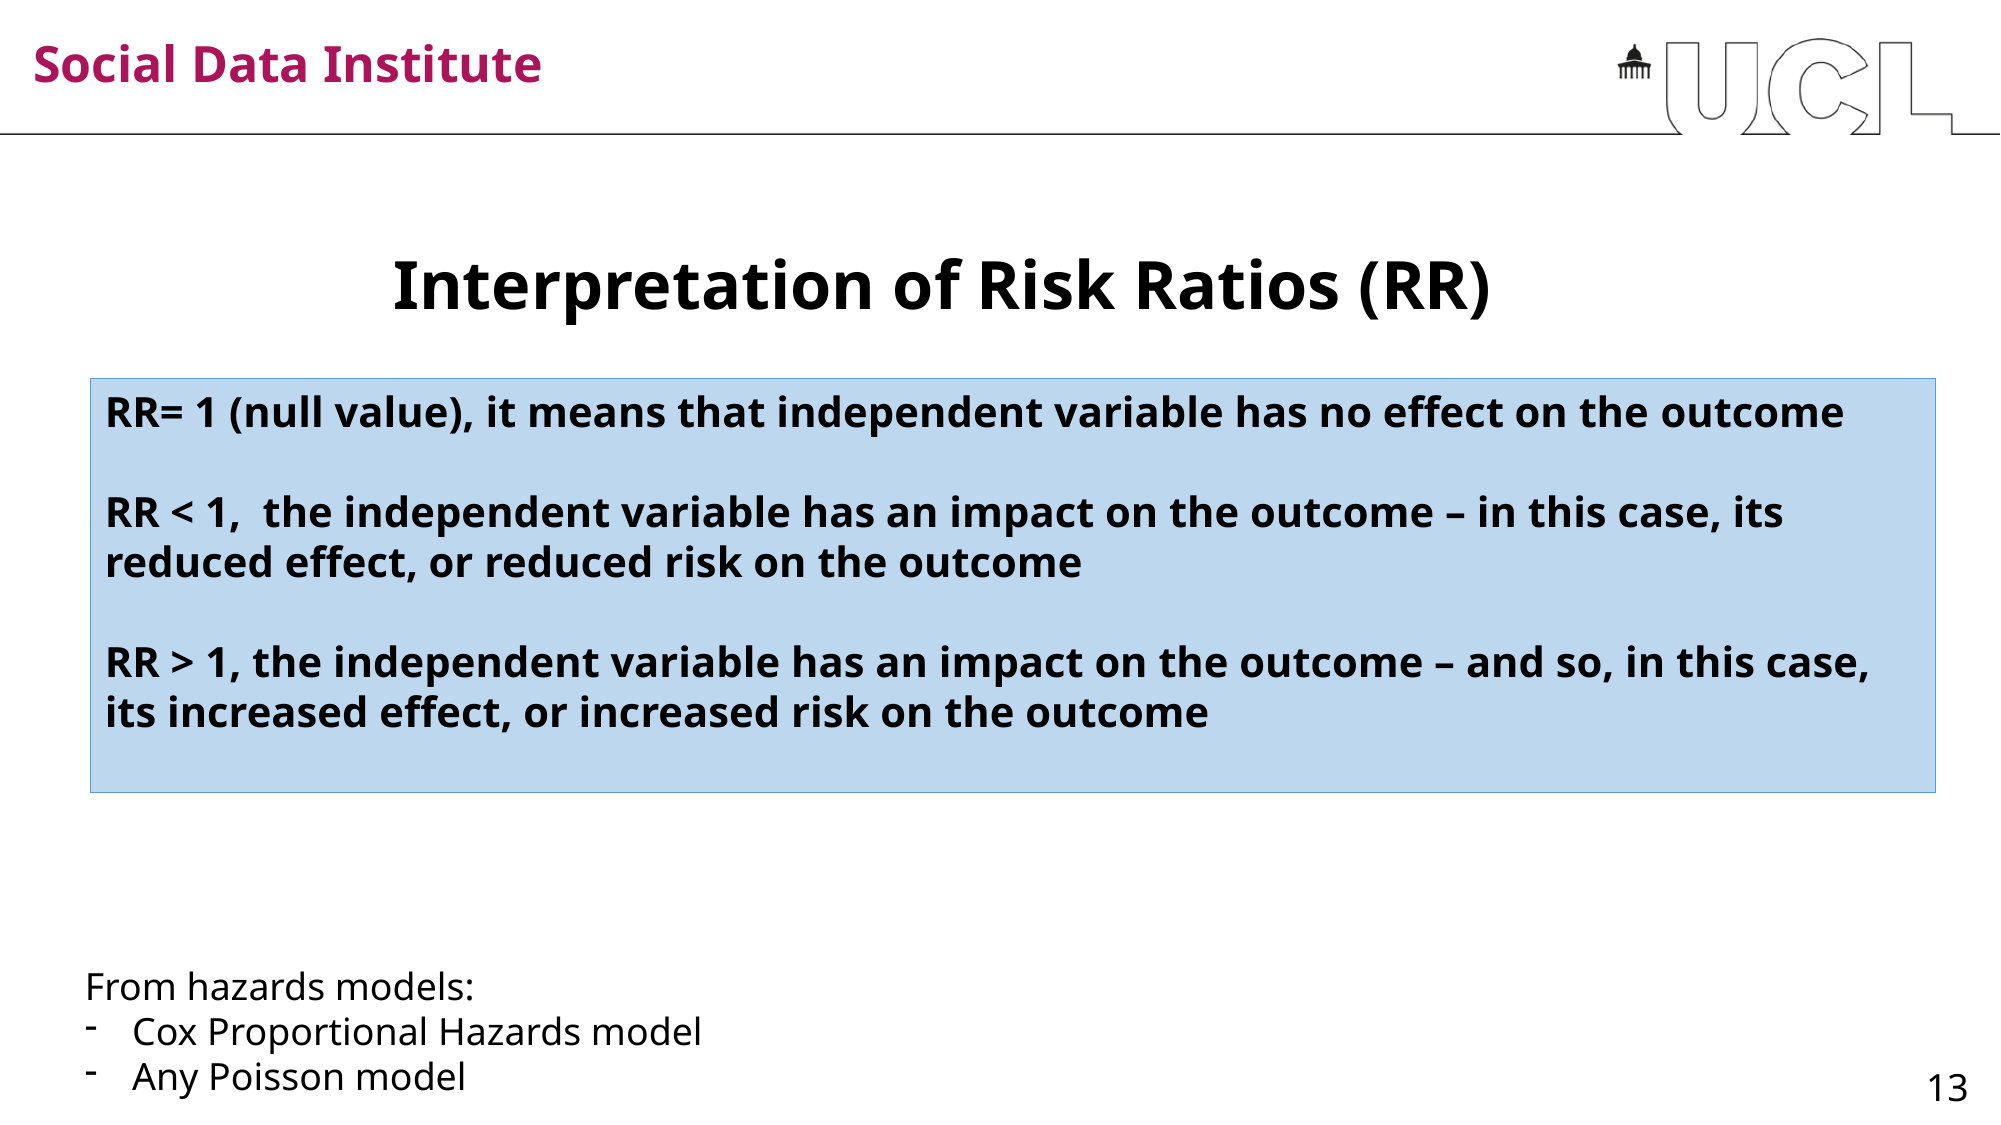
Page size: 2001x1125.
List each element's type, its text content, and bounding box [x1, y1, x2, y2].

text_box From hazards models: Cox Proportional Hazards model Any Poisson model [70, 955, 718, 1106]
text_box RR= 1 (null value), it means that independent variable has no effect on the outcome RR < 1, the independent variable has an impact on the outcome – in this case, its reduced effect, or reduced risk on the outcome RR > 1, the independent variable has an impact on the outcome – and so, in this case, its increased effect, or increased risk on the outcome [90, 378, 1936, 793]
picture [0, 0, 2000, 136]
text_box 13 [1911, 1056, 2000, 1080]
text_box Interpretation of Risk Ratios (RR) [273, 235, 1612, 331]
